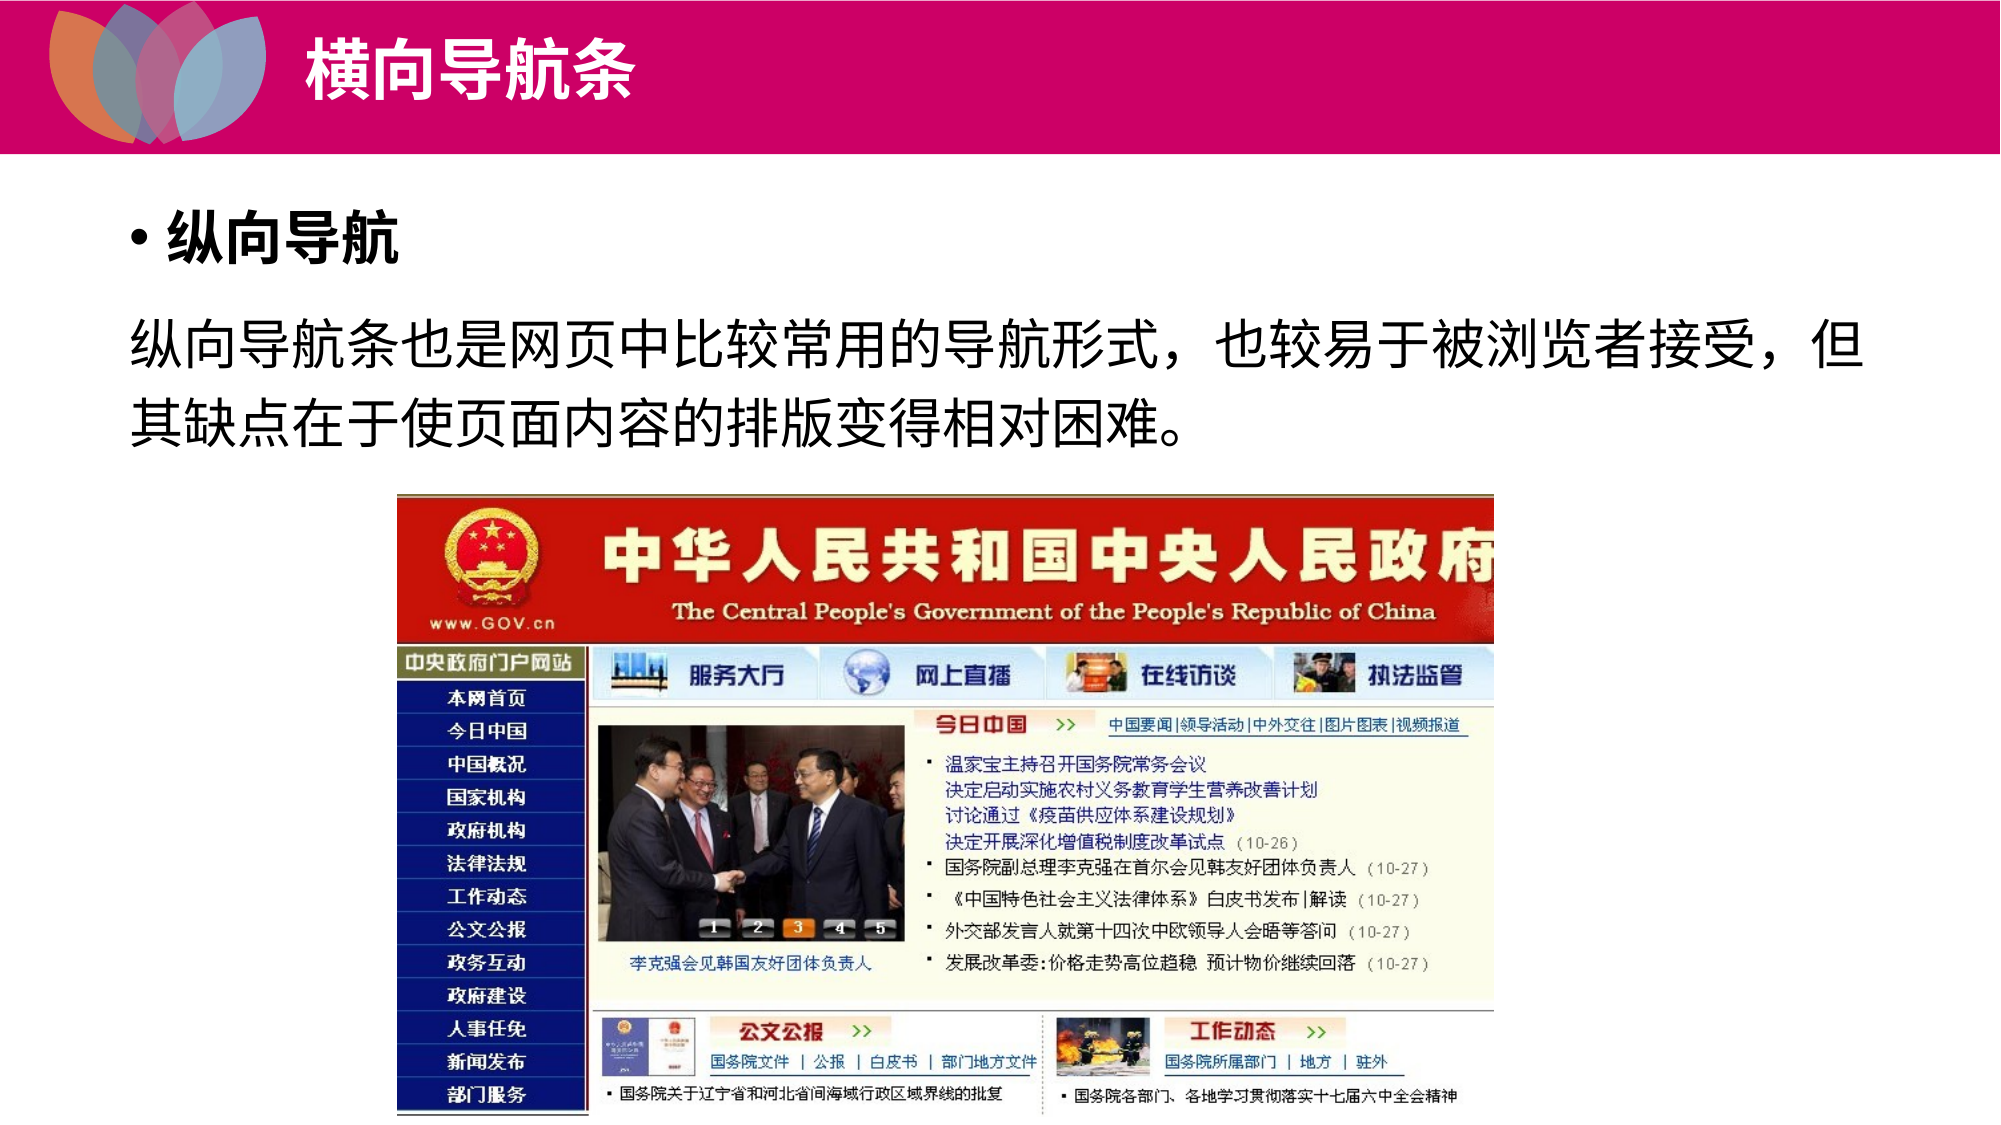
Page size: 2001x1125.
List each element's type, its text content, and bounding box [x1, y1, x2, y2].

list 纵向导航 纵向导航条也是网页中比较常用的导航形式，也较易于被浏览者接受，但其缺点在于使页面内容的排版变得相对困难。 [114, 184, 1886, 551]
picture [397, 494, 1494, 1117]
text_box 横向导航条 [289, 20, 1473, 116]
